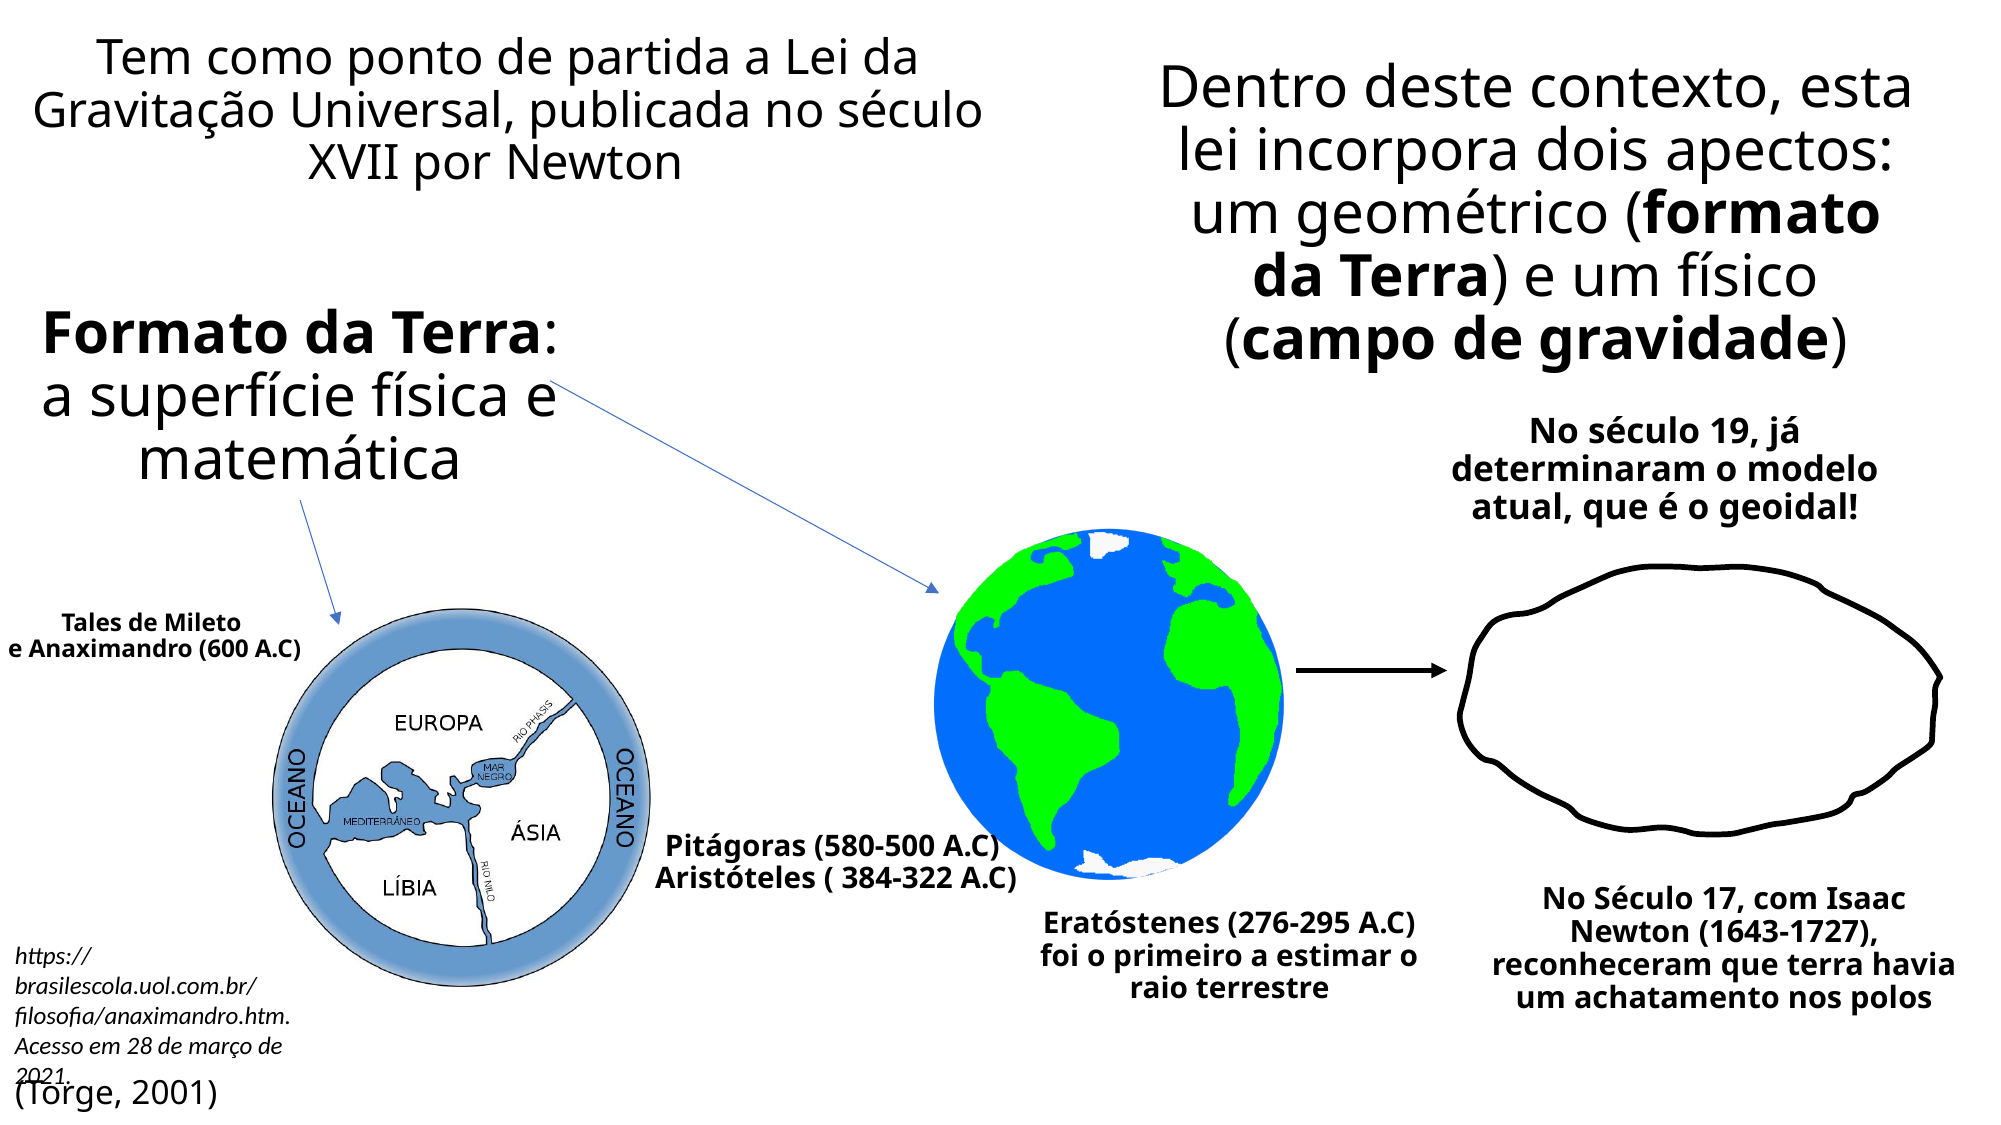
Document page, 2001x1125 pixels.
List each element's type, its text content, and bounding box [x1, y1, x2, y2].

picture [890, 424, 1325, 1040]
text_box Formato da Terra: a superfície física e matemática [26, 291, 574, 500]
text_box https://brasilescola.uol.com.br/filosofia/anaximandro.htm. Acesso em 28 de março de 2021. [0, 932, 352, 1097]
text_box [1458, 587, 1942, 836]
text_box Tem como ponto de partida a Lei da Gravitação Universal, publicada no século XVII por Newton [1, 21, 1016, 198]
text_box (Torge, 2001) [0, 1097, 339, 1119]
text_box Eratóstenes (276-295 A.C) foi o primeiro a estimar o raio terrestre [1325, 900, 1447, 1040]
text_box No Século 17, com Isaac Newton (1643-1727), reconheceram que terra havia um achatamento nos polos [1476, 868, 1972, 1051]
text_box Tales de Mileto e Anaximandro (600 A.C) [0, 593, 256, 697]
picture [256, 593, 670, 1007]
text_box No século 19, já determinaram o modelo atual, que é o geoidal! [1417, 403, 1913, 587]
text_box Pitágoras (580-500 A.C) Aristóteles ( 384-322 A.C) [670, 820, 890, 941]
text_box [299, 499, 340, 626]
text_box Dentro deste contexto, esta lei incorpora dois apectos: um geométrico (formato da Terra) e um físico (campo de gravidade) [1131, 162, 1941, 380]
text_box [550, 380, 940, 594]
